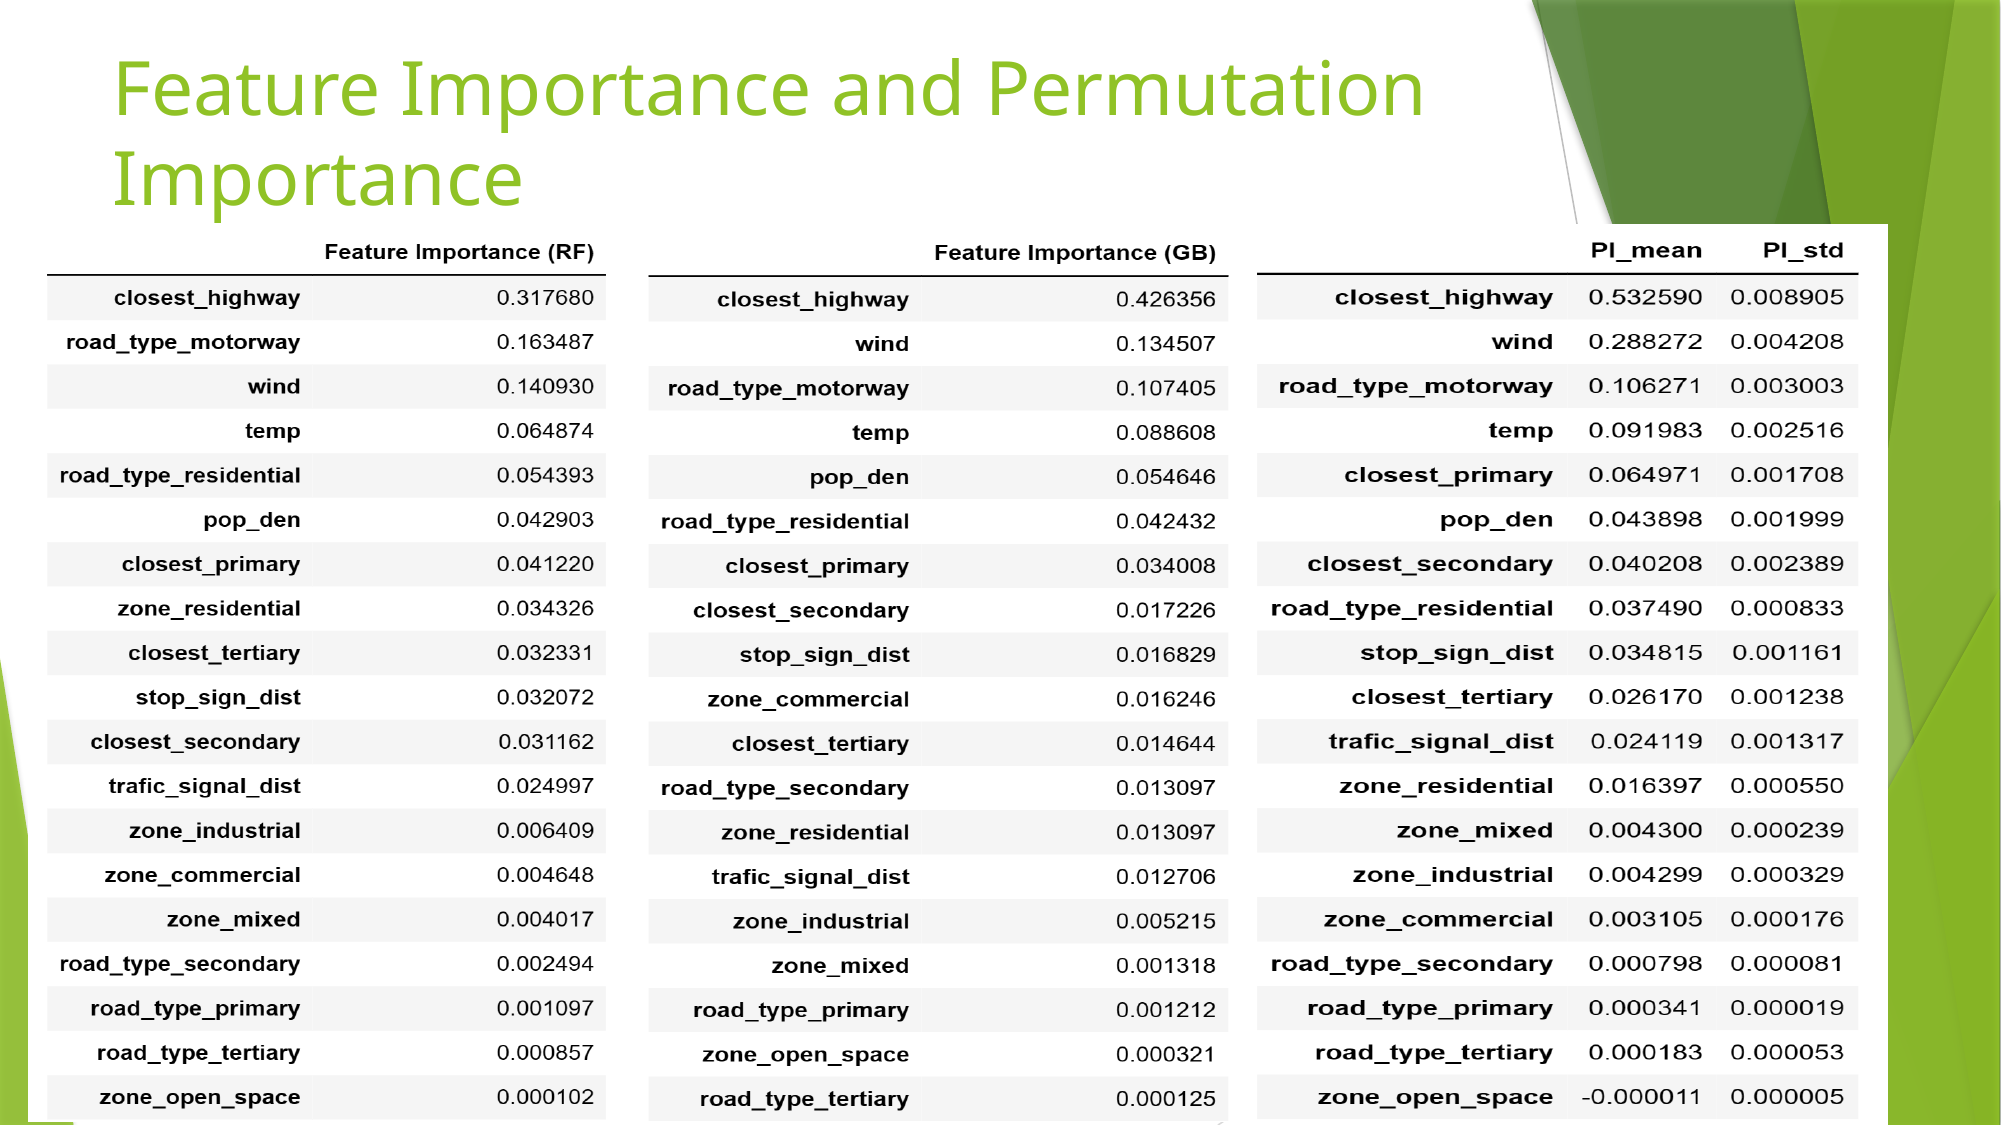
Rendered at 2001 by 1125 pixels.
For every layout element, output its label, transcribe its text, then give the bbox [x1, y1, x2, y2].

picture [27, 229, 613, 1123]
title Feature Importance and Permutation Importance [97, 33, 1508, 250]
picture [633, 224, 1888, 1125]
